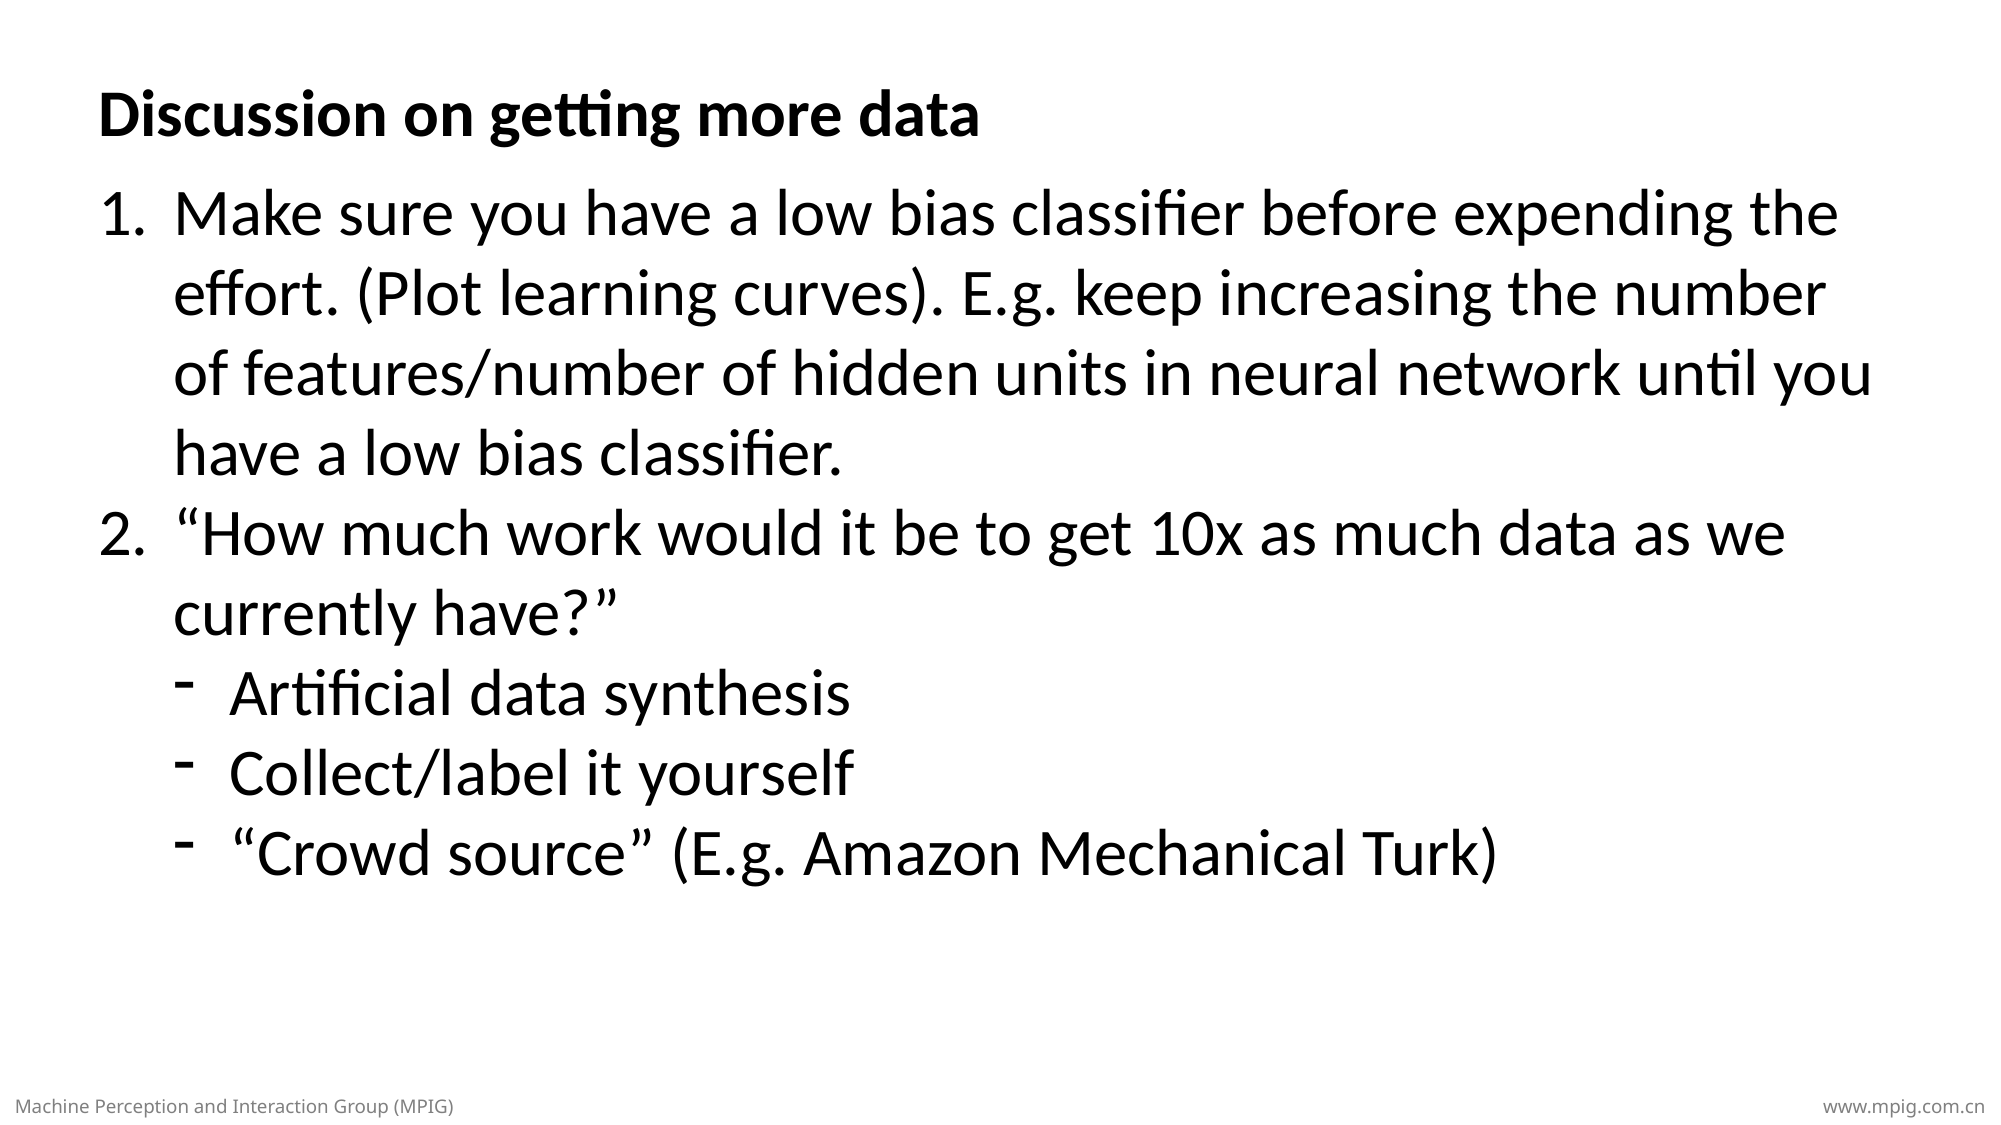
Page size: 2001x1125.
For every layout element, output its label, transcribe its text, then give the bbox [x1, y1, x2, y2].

text_box Make sure you have a low bias classifier before expending the effort. (Plot learning curves). E.g. keep increasing the number of features/number of hidden units in neural network until you have a low bias classifier. “How much work would it be to get 10x as much data as we currently have?” Artificial data synthesis Collect/label it yourself “Crowd source” (E.g. Amazon Mechanical Turk) [83, 161, 1900, 896]
text_box Discussion on getting more data [83, 62, 1684, 158]
